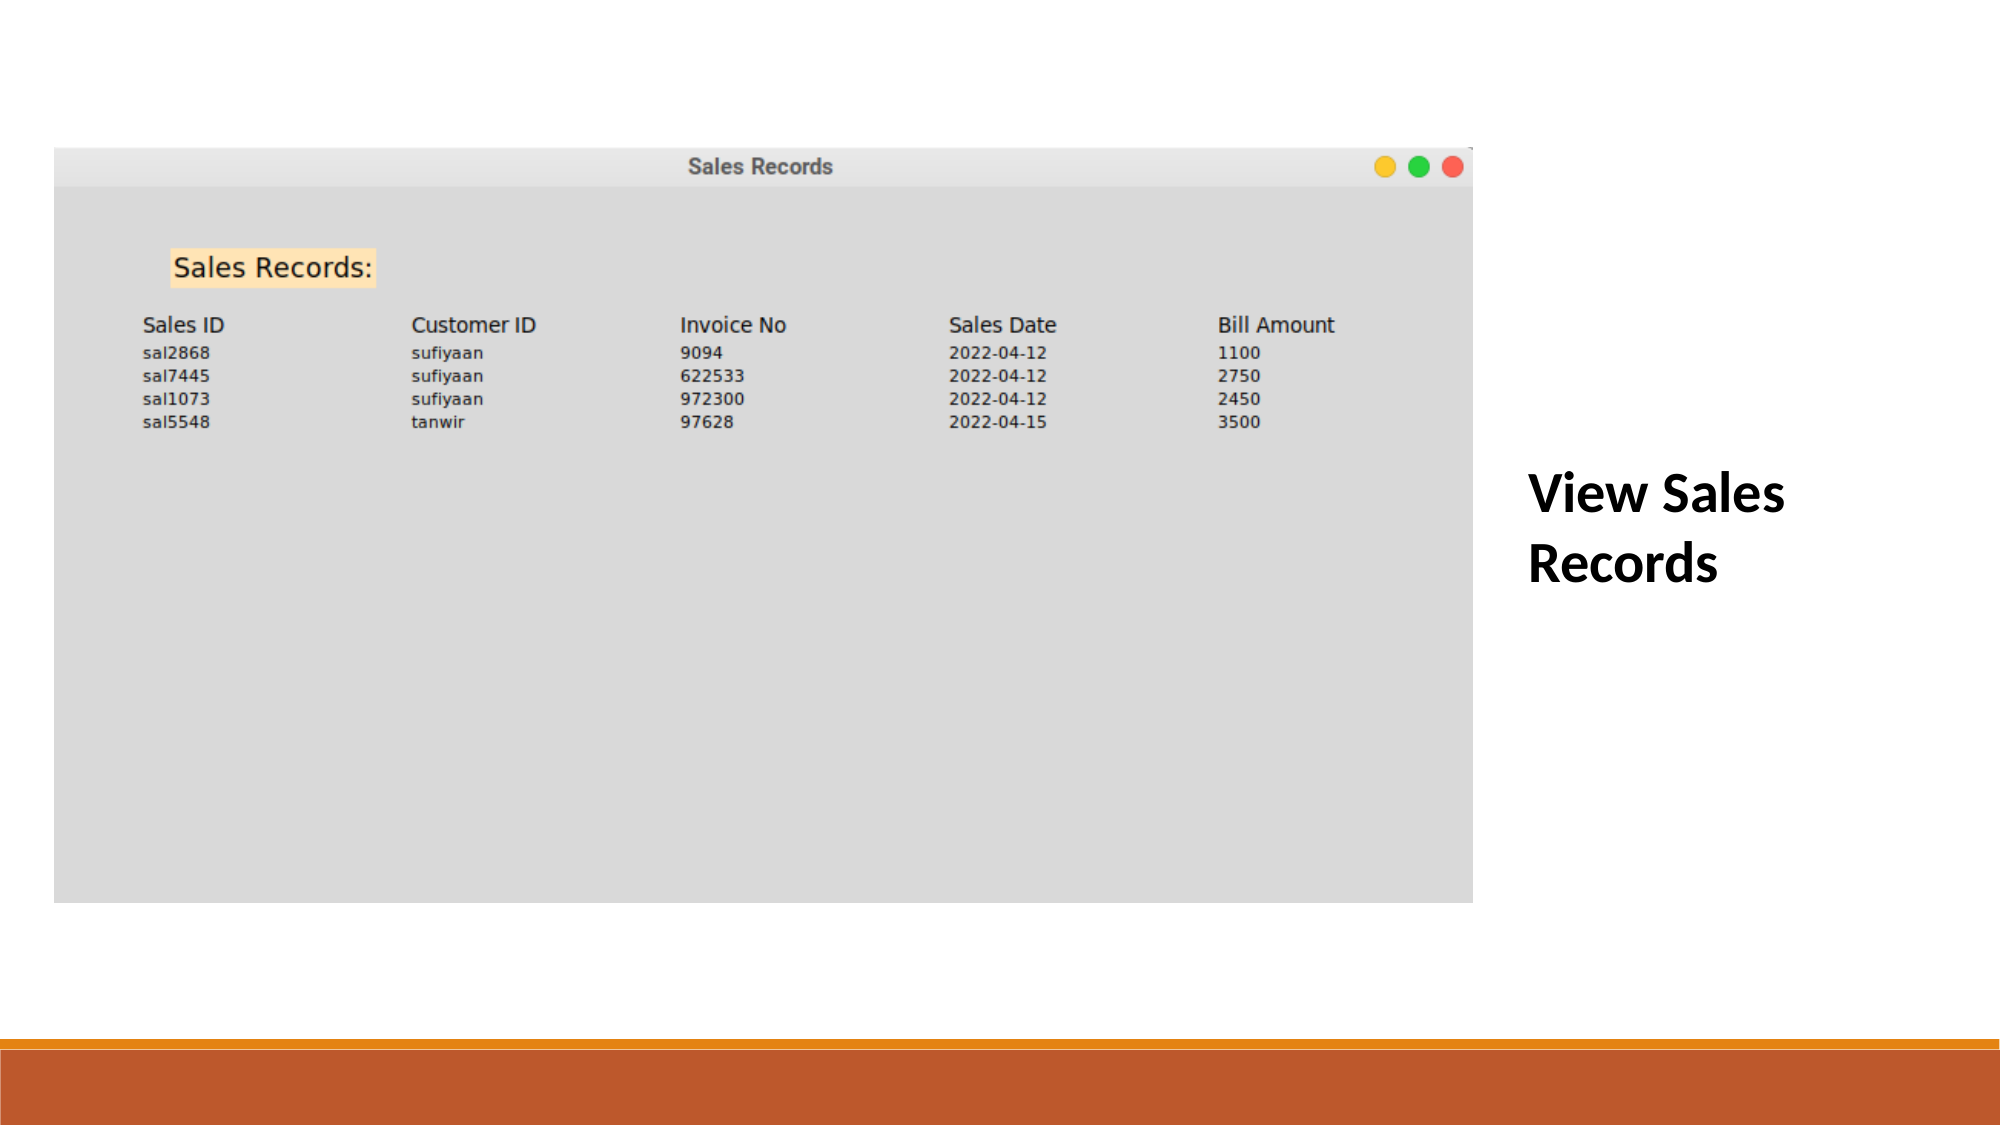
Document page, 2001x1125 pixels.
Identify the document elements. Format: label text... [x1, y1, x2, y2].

text_box View Sales Records [1513, 447, 1983, 602]
picture [54, 147, 1473, 903]
